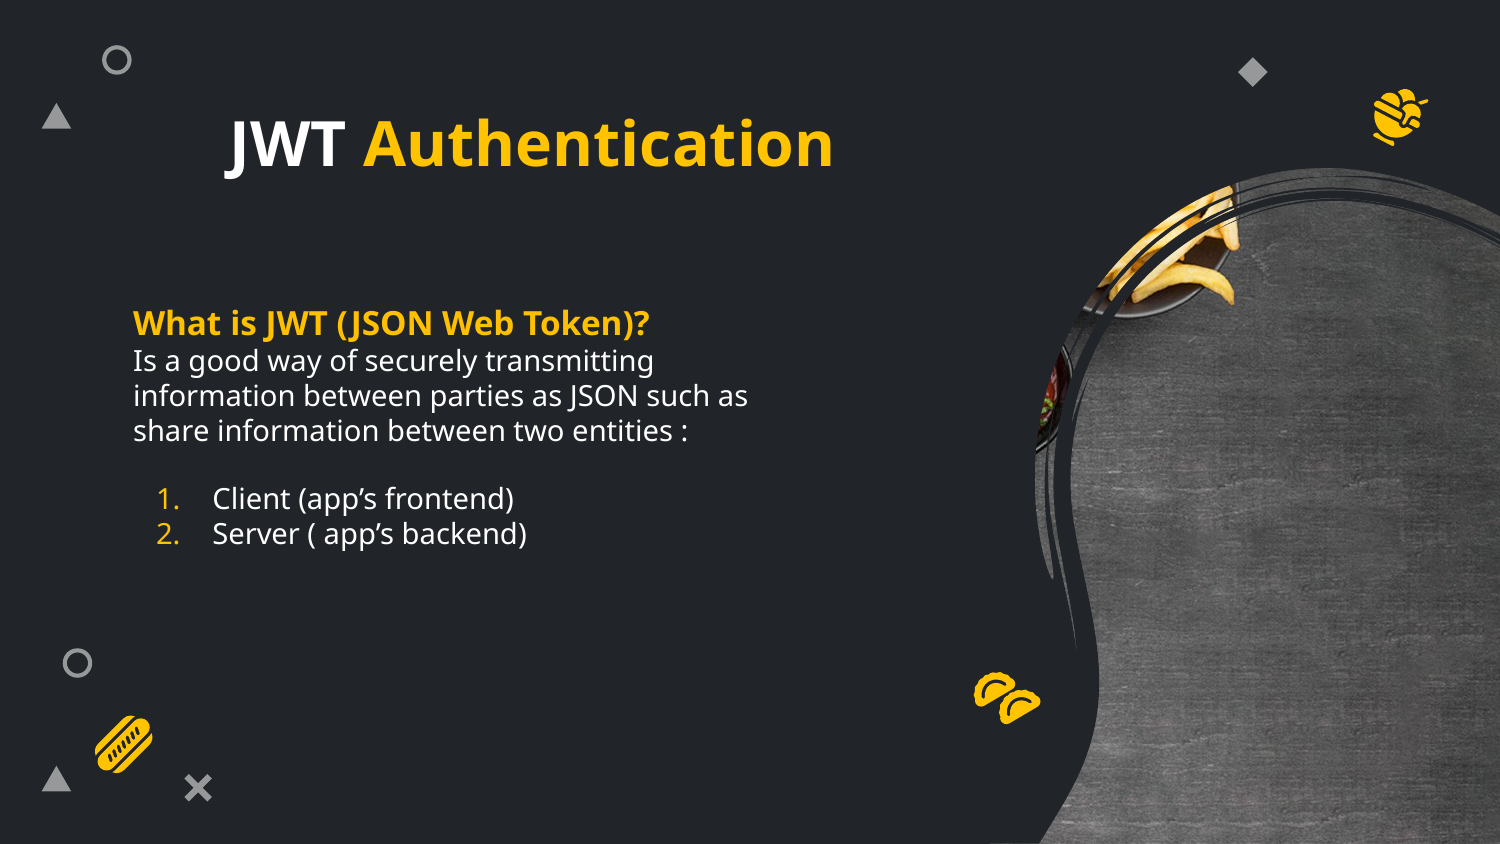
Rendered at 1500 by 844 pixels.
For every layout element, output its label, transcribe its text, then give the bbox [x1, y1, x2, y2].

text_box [1370, 86, 1422, 145]
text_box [916, 0, 1500, 844]
title JWT Authentication [214, 88, 911, 174]
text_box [975, 668, 1034, 723]
subtitle What is JWT (JSON Web Token)? Is a good way of securely transmitting information between parties as JSON such as share information between two entities : Client (app’s frontend) Server ( app’s backend) [118, 286, 831, 639]
